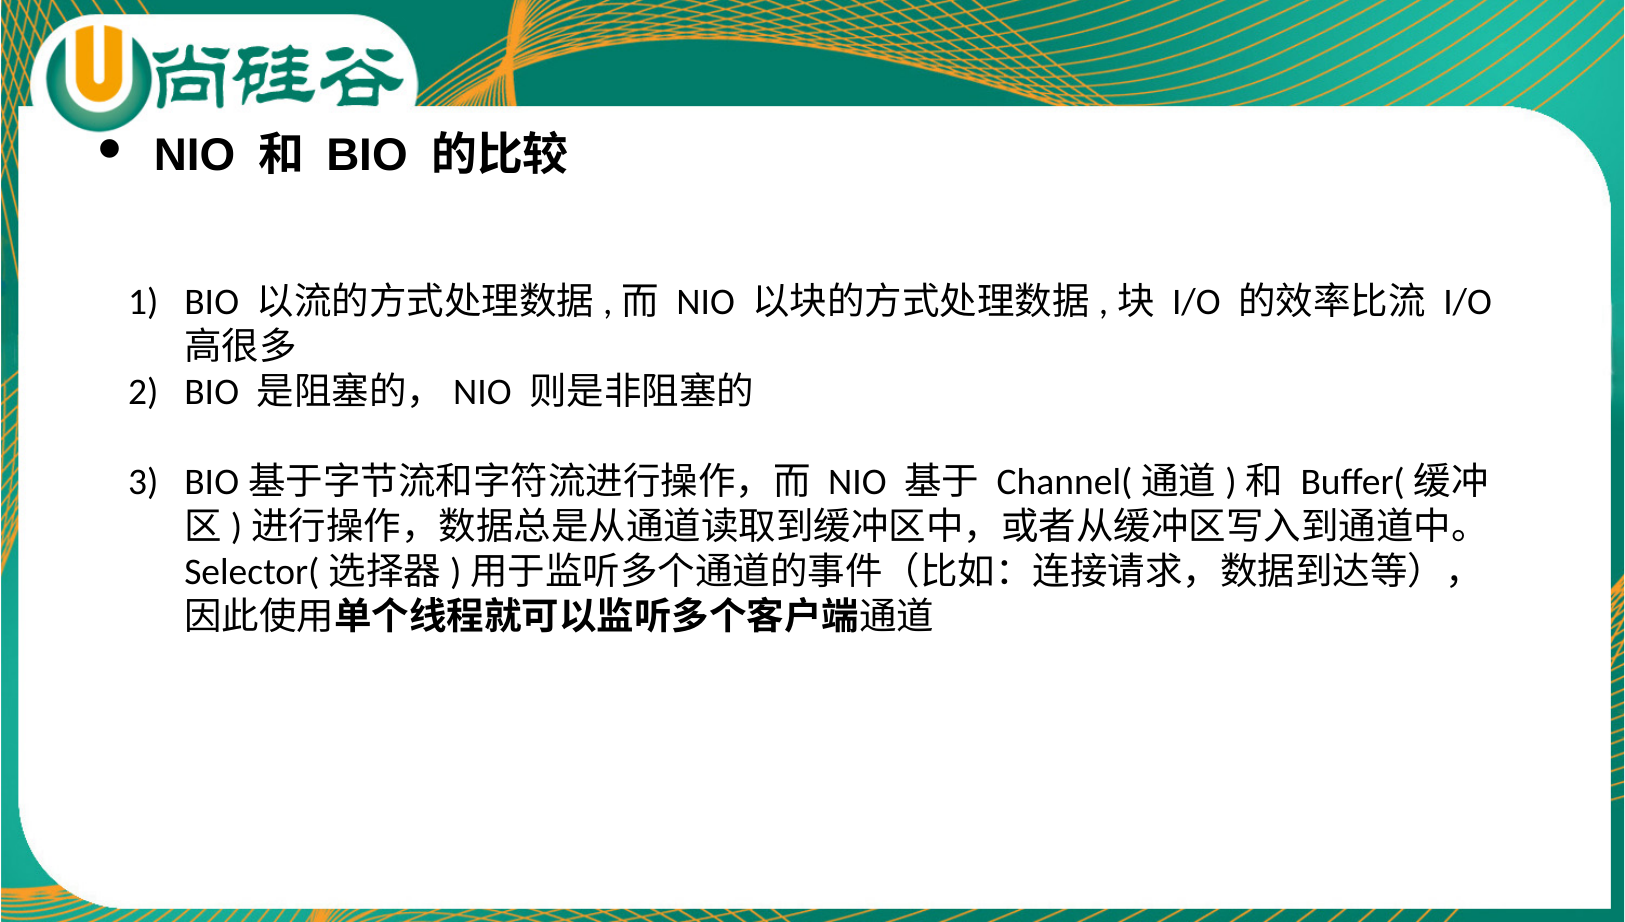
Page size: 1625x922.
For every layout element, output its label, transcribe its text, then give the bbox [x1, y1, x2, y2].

text_box BIO 以流的方式处理数据,而 NIO 以块的方式处理数据,块 I/O 的效率比流 I/O 高很多 BIO 是阻塞的，NIO 则是非阻塞的 BIO基于字节流和字符流进行操作，而 NIO 基于 Channel(通道)和 Buffer(缓冲区)进行操作，数据总是从通道读取到缓冲区中，或者从缓冲区写入到通道中。Selector(选择器)用于监听多个通道的事件（比如：连接请求，数据到达等），因此使用单个线程就可以监听多个客户端通道 [113, 224, 1524, 690]
picture [0, 0, 1625, 922]
text_box NIO 和 BIO 的比较 [82, 123, 1375, 188]
